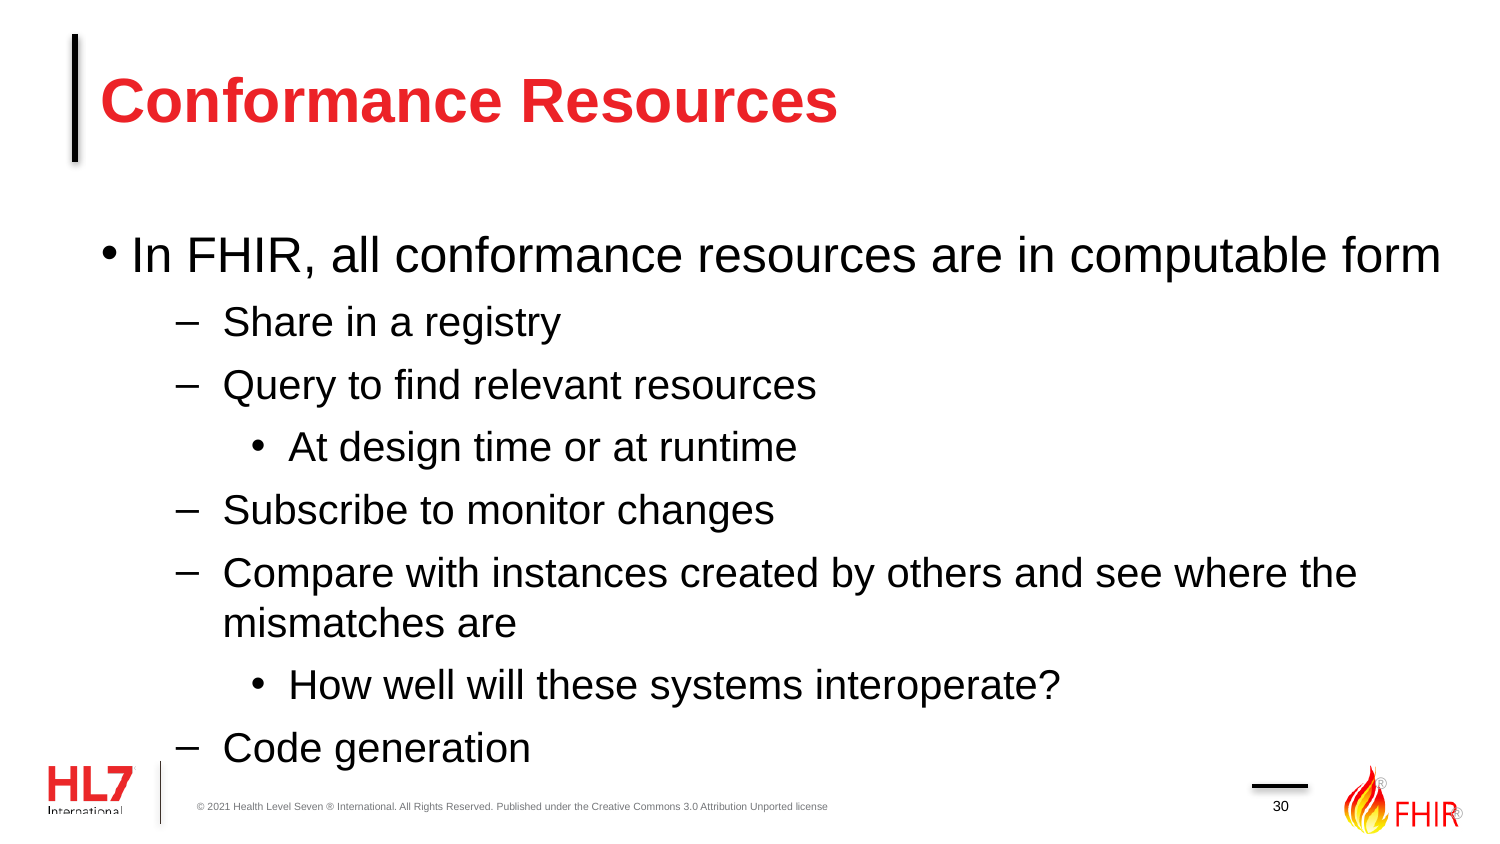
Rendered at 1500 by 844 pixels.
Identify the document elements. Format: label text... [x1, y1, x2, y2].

picture [1339, 760, 1463, 837]
slide_number 30 [1258, 786, 1304, 814]
footer © 2021 Health Level Seven ® International. All Rights Reserved. Published under the Creative Commons 3.0 Attribution Unported license [196, 786, 941, 813]
list In FHIR, all conformance resources are in computable form Share in a registry Query to find relevant resources At design time or at runtime Subscribe to monitor changes Compare with instances created by others and see where the mismatches are How well will these systems interoperate? Code generation [100, 222, 1451, 731]
title Conformance Resources [100, 33, 1451, 163]
